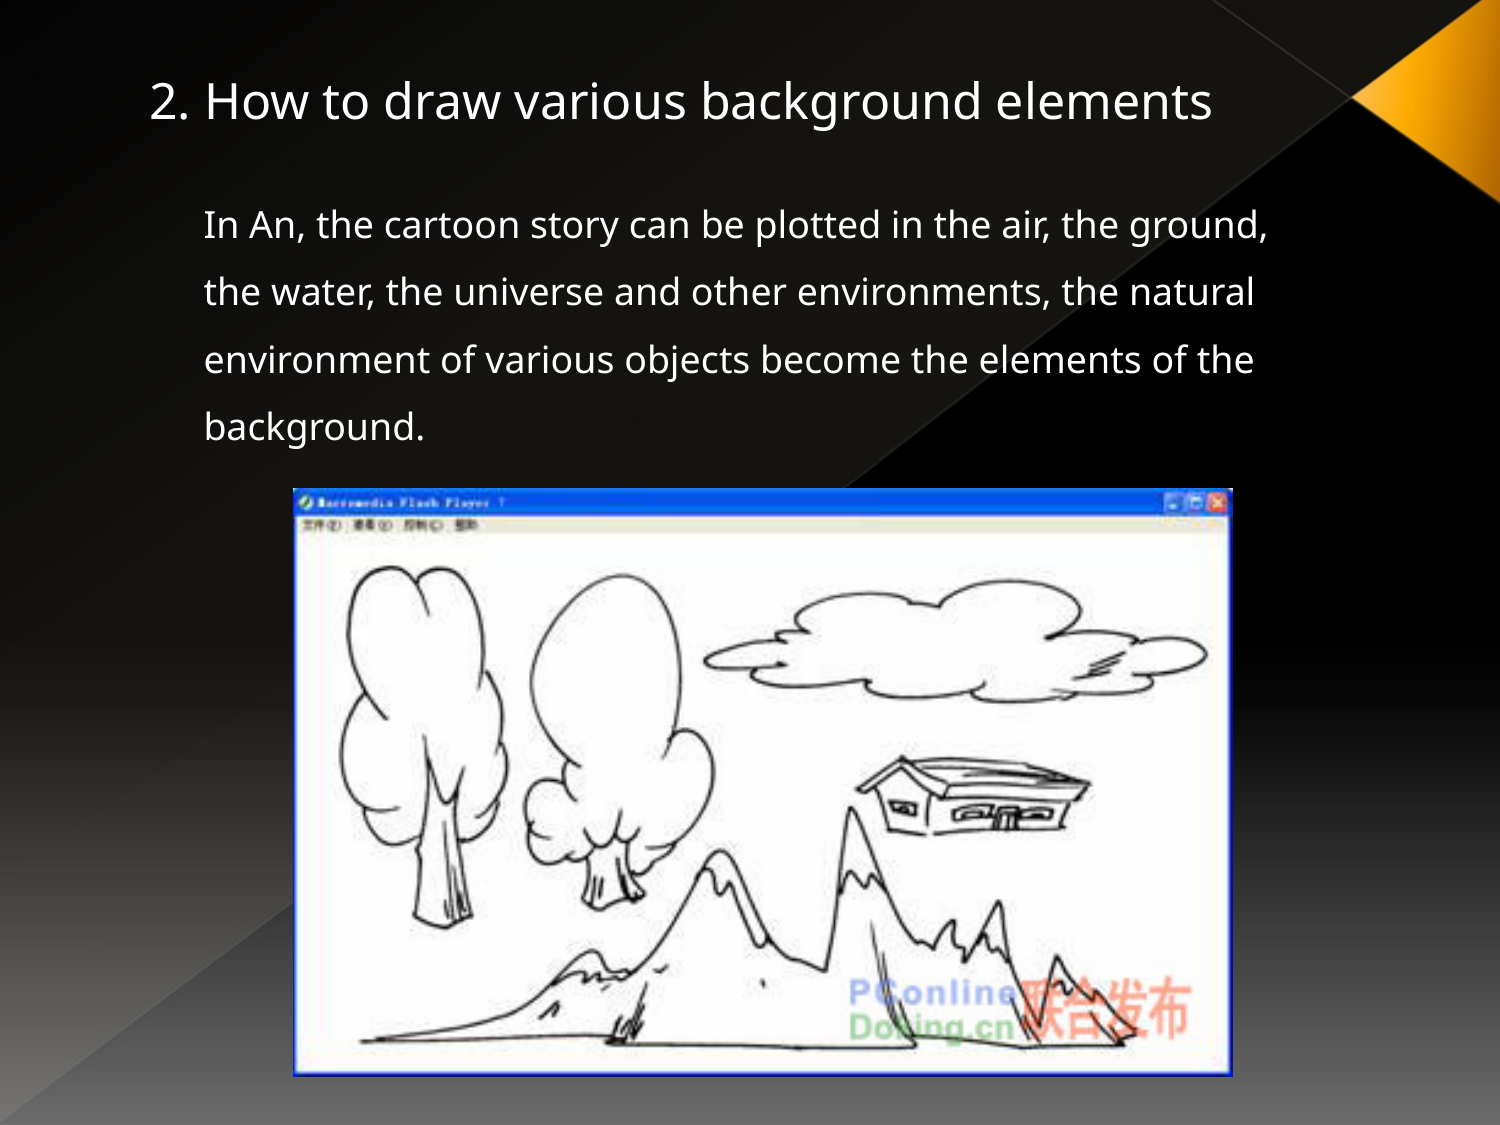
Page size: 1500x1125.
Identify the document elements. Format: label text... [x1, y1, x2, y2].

text_box In An, the cartoon story can be plotted in the air, the ground, the water, the universe and other environments, the natural environment of various objects become the elements of the background. [188, 170, 1338, 456]
text_box 2. How to draw various background elements [134, 32, 1366, 137]
picture [0, 1, 1500, 1125]
